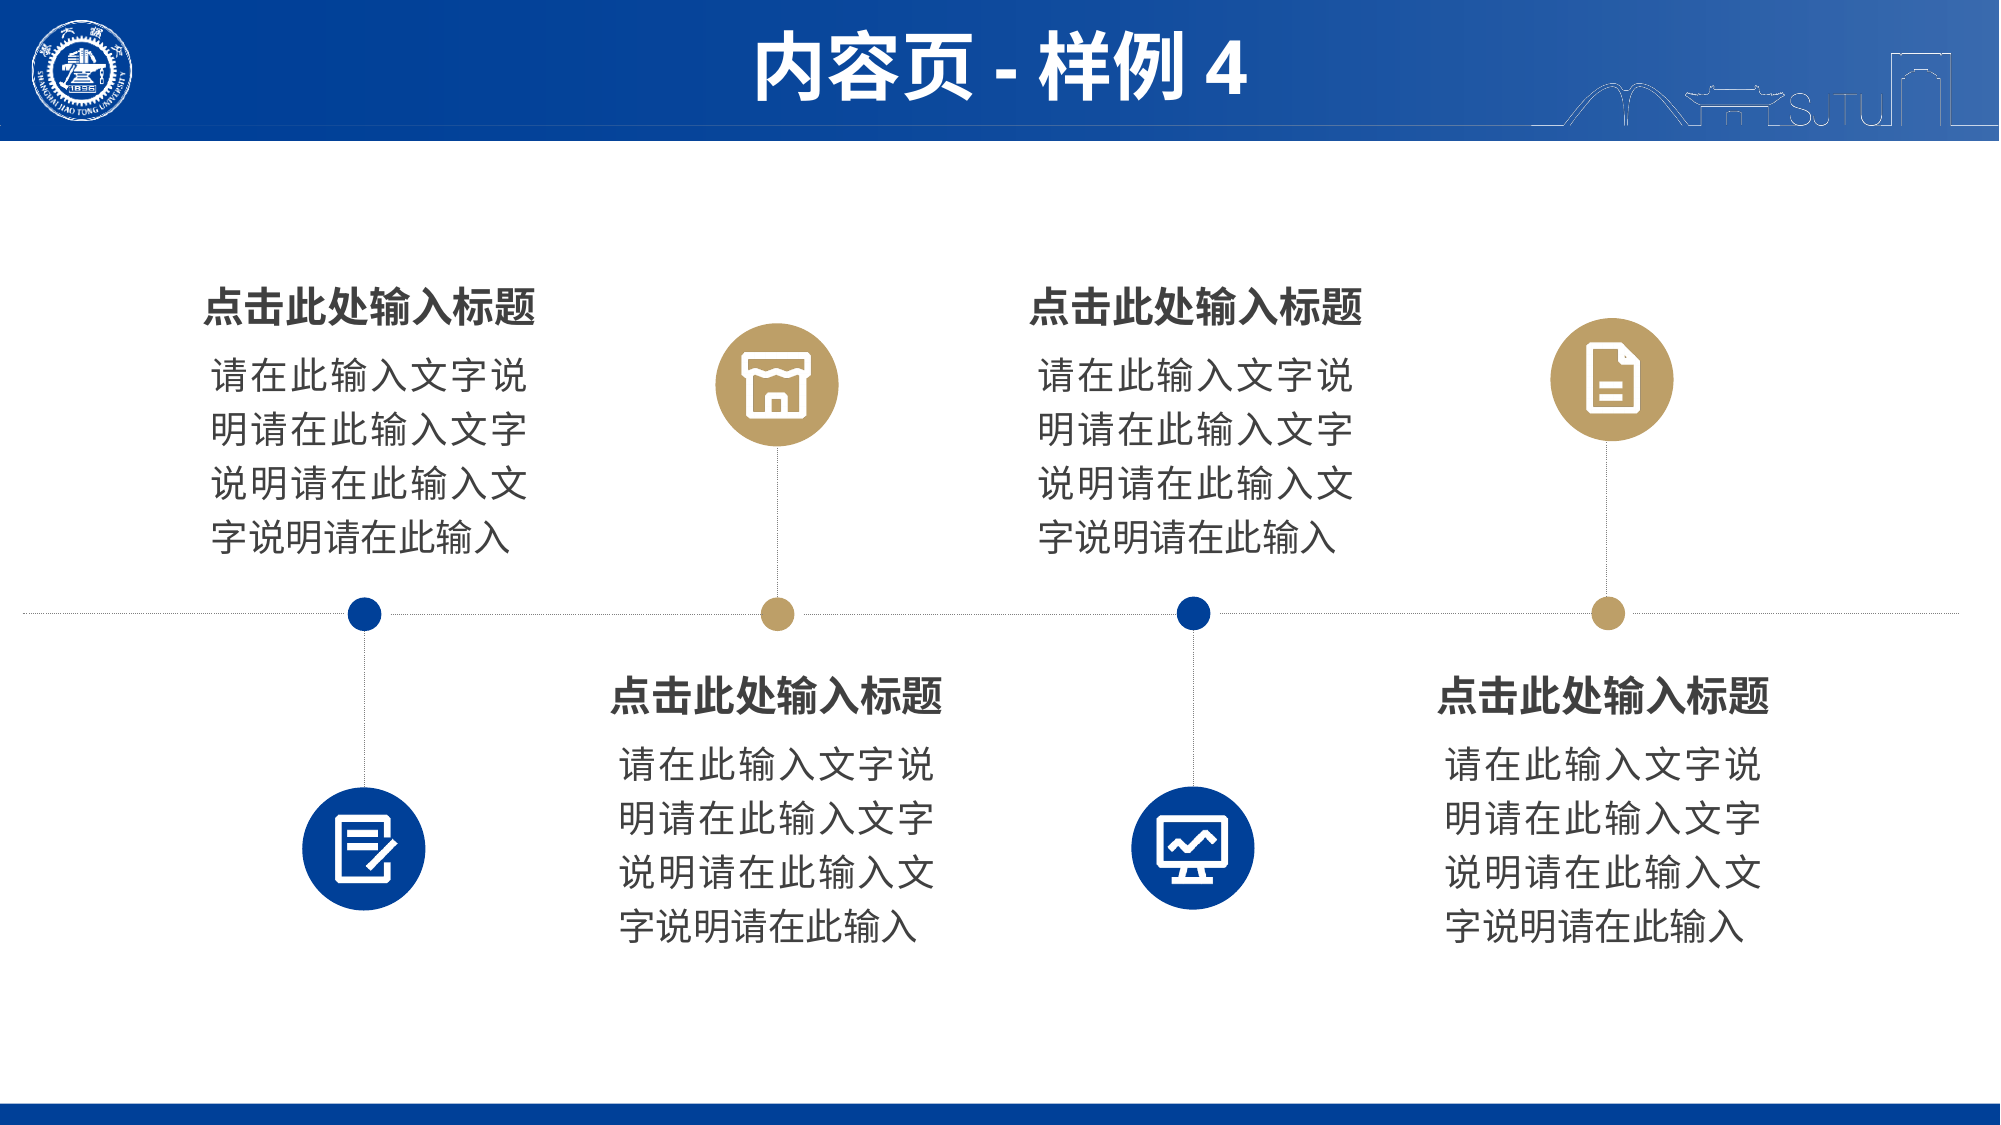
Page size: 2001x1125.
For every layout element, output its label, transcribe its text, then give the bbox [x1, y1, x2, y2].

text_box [1012, 273, 1380, 565]
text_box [302, 787, 426, 911]
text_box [593, 662, 961, 954]
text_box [1550, 318, 1674, 442]
list 内容页-样例4 [1, 0, 817, 141]
list 内容页-样例4 [1165, 0, 1999, 141]
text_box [185, 273, 553, 565]
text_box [817, 0, 1165, 1125]
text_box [1131, 786, 1255, 910]
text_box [1419, 662, 1787, 954]
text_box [715, 323, 839, 447]
